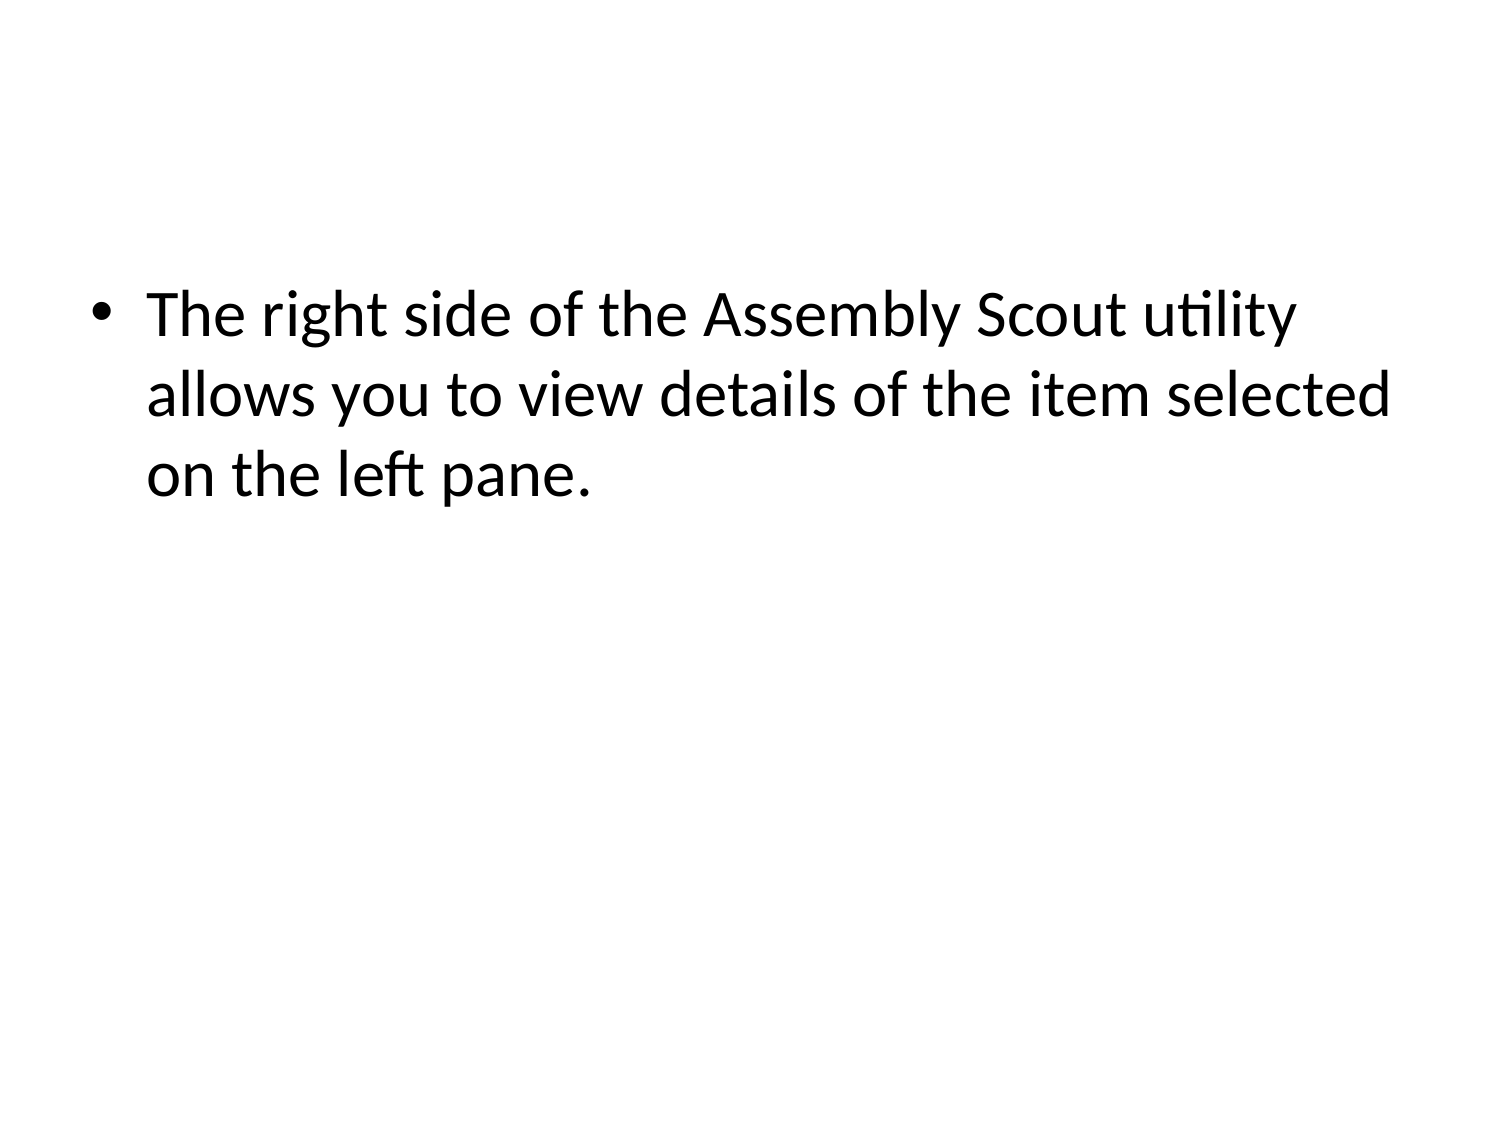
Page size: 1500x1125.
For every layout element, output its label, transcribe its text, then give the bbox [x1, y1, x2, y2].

list The right side of the Assembly Scout utility allows you to view details of the item selected on the left pane. [75, 262, 1425, 1005]
